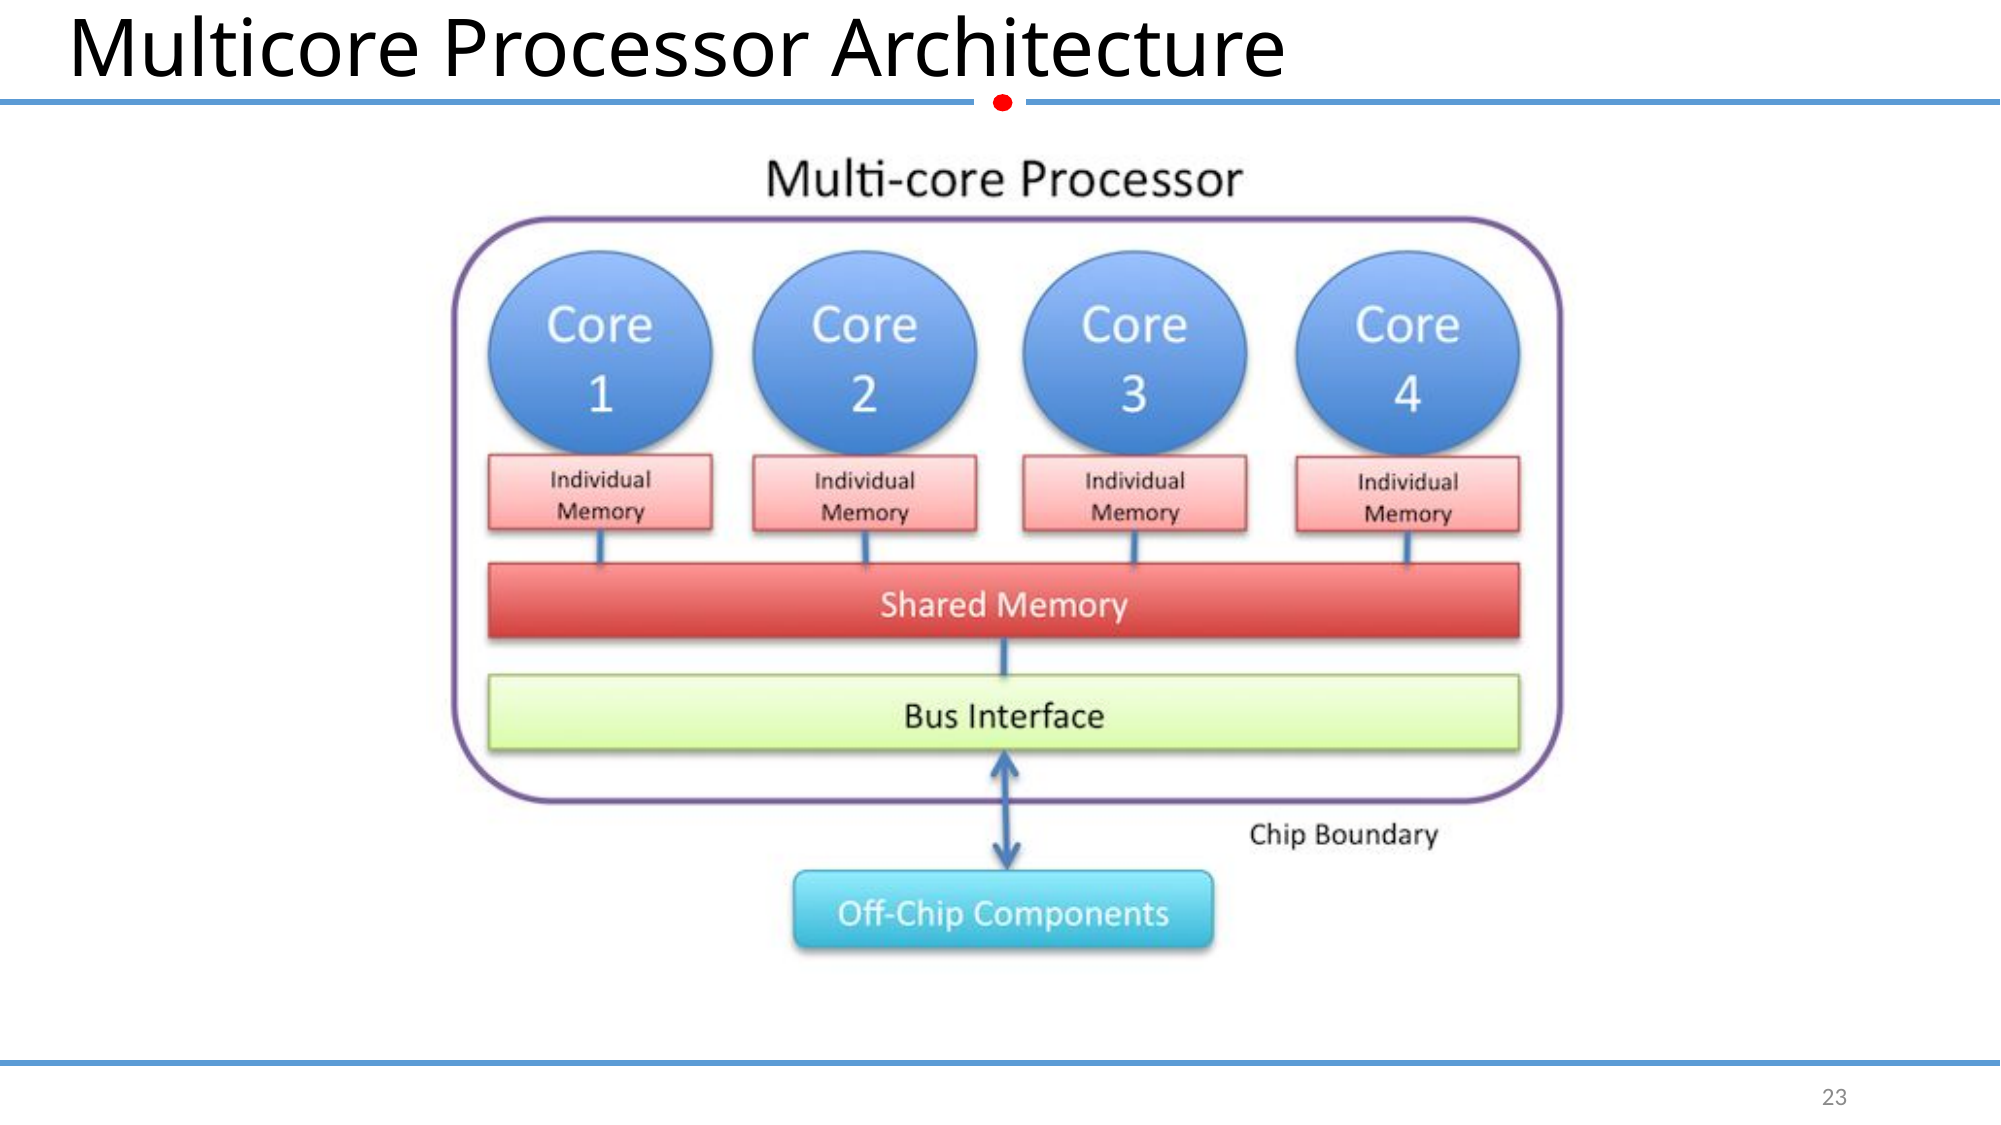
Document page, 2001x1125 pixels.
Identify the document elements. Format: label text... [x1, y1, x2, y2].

picture [426, 140, 1592, 975]
slide_number 23 [1412, 1065, 1863, 1125]
title Multicore Processor Architecture [52, 0, 1955, 102]
